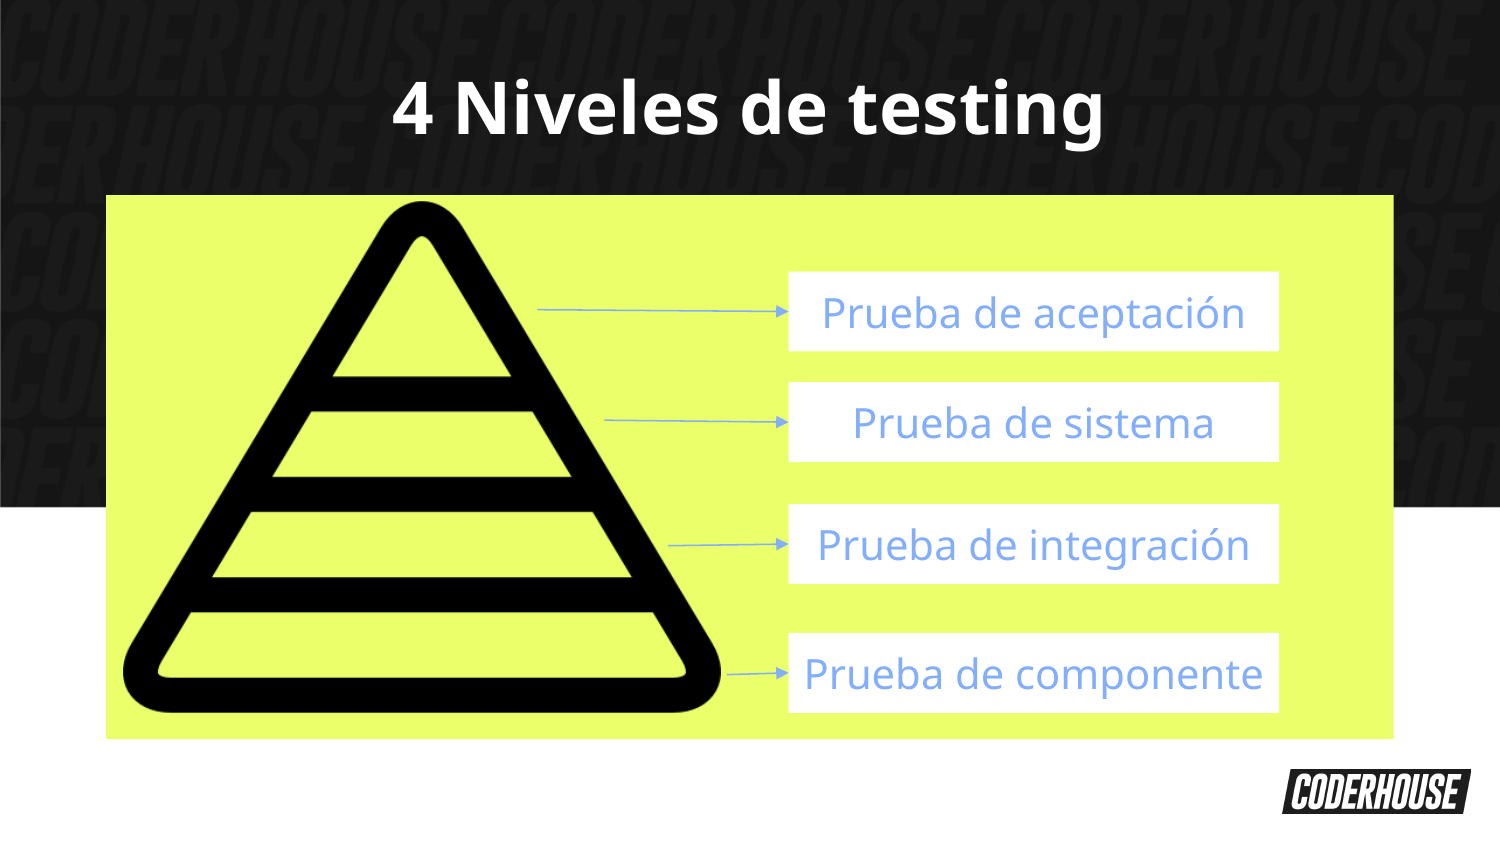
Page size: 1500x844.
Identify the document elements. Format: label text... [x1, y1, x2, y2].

picture [0, 0, 1500, 844]
text_box [106, 195, 117, 740]
text_box Prueba de aceptación [788, 271, 1280, 352]
text_box Prueba de componente [788, 632, 1280, 713]
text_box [604, 419, 789, 423]
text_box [537, 309, 789, 313]
text_box 4 Niveles de testing [239, 56, 1261, 166]
text_box Prueba de integración [788, 504, 1280, 584]
text_box [724, 195, 1394, 740]
text_box Prueba de sistema [788, 382, 1280, 463]
